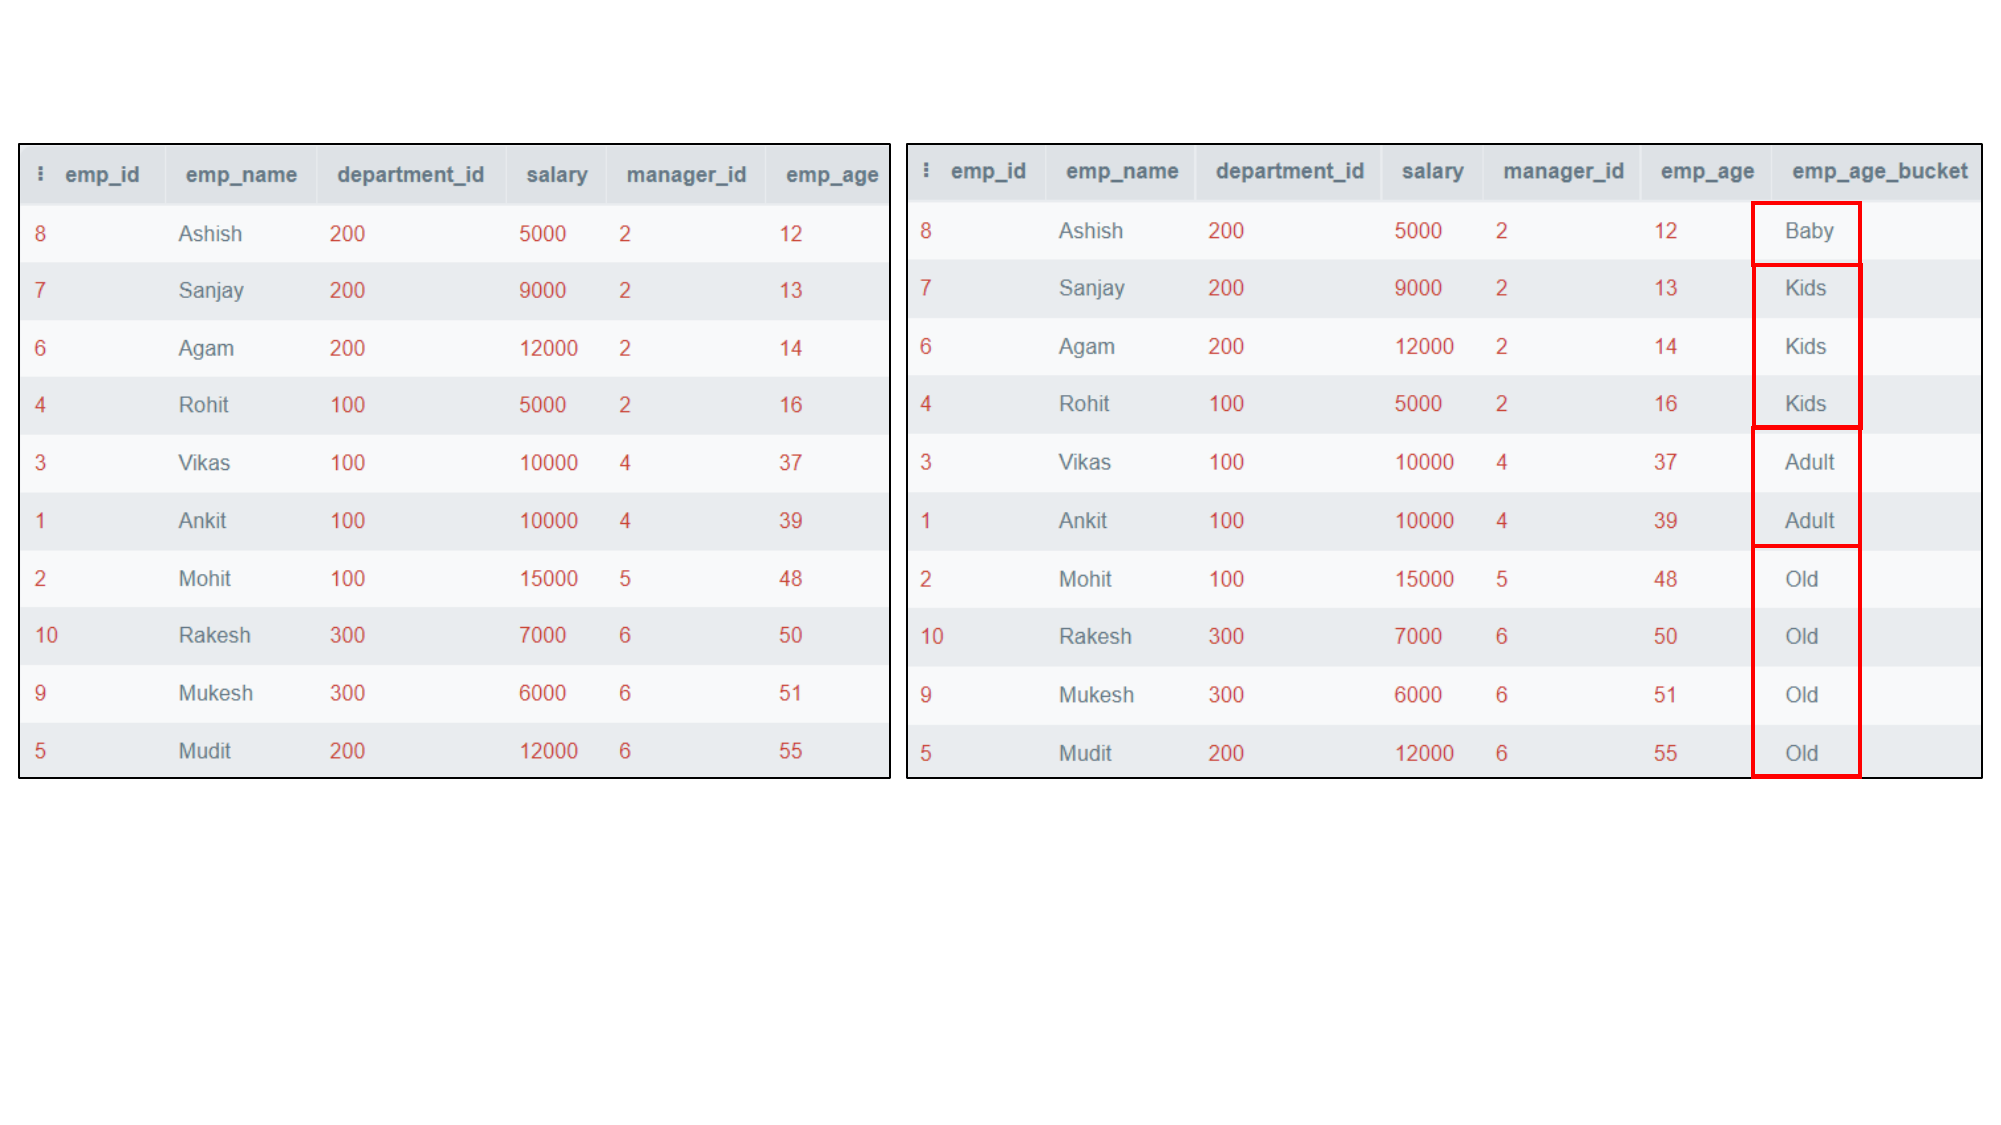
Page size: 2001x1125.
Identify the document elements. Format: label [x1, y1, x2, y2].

picture [19, 144, 890, 777]
picture [907, 144, 1981, 777]
